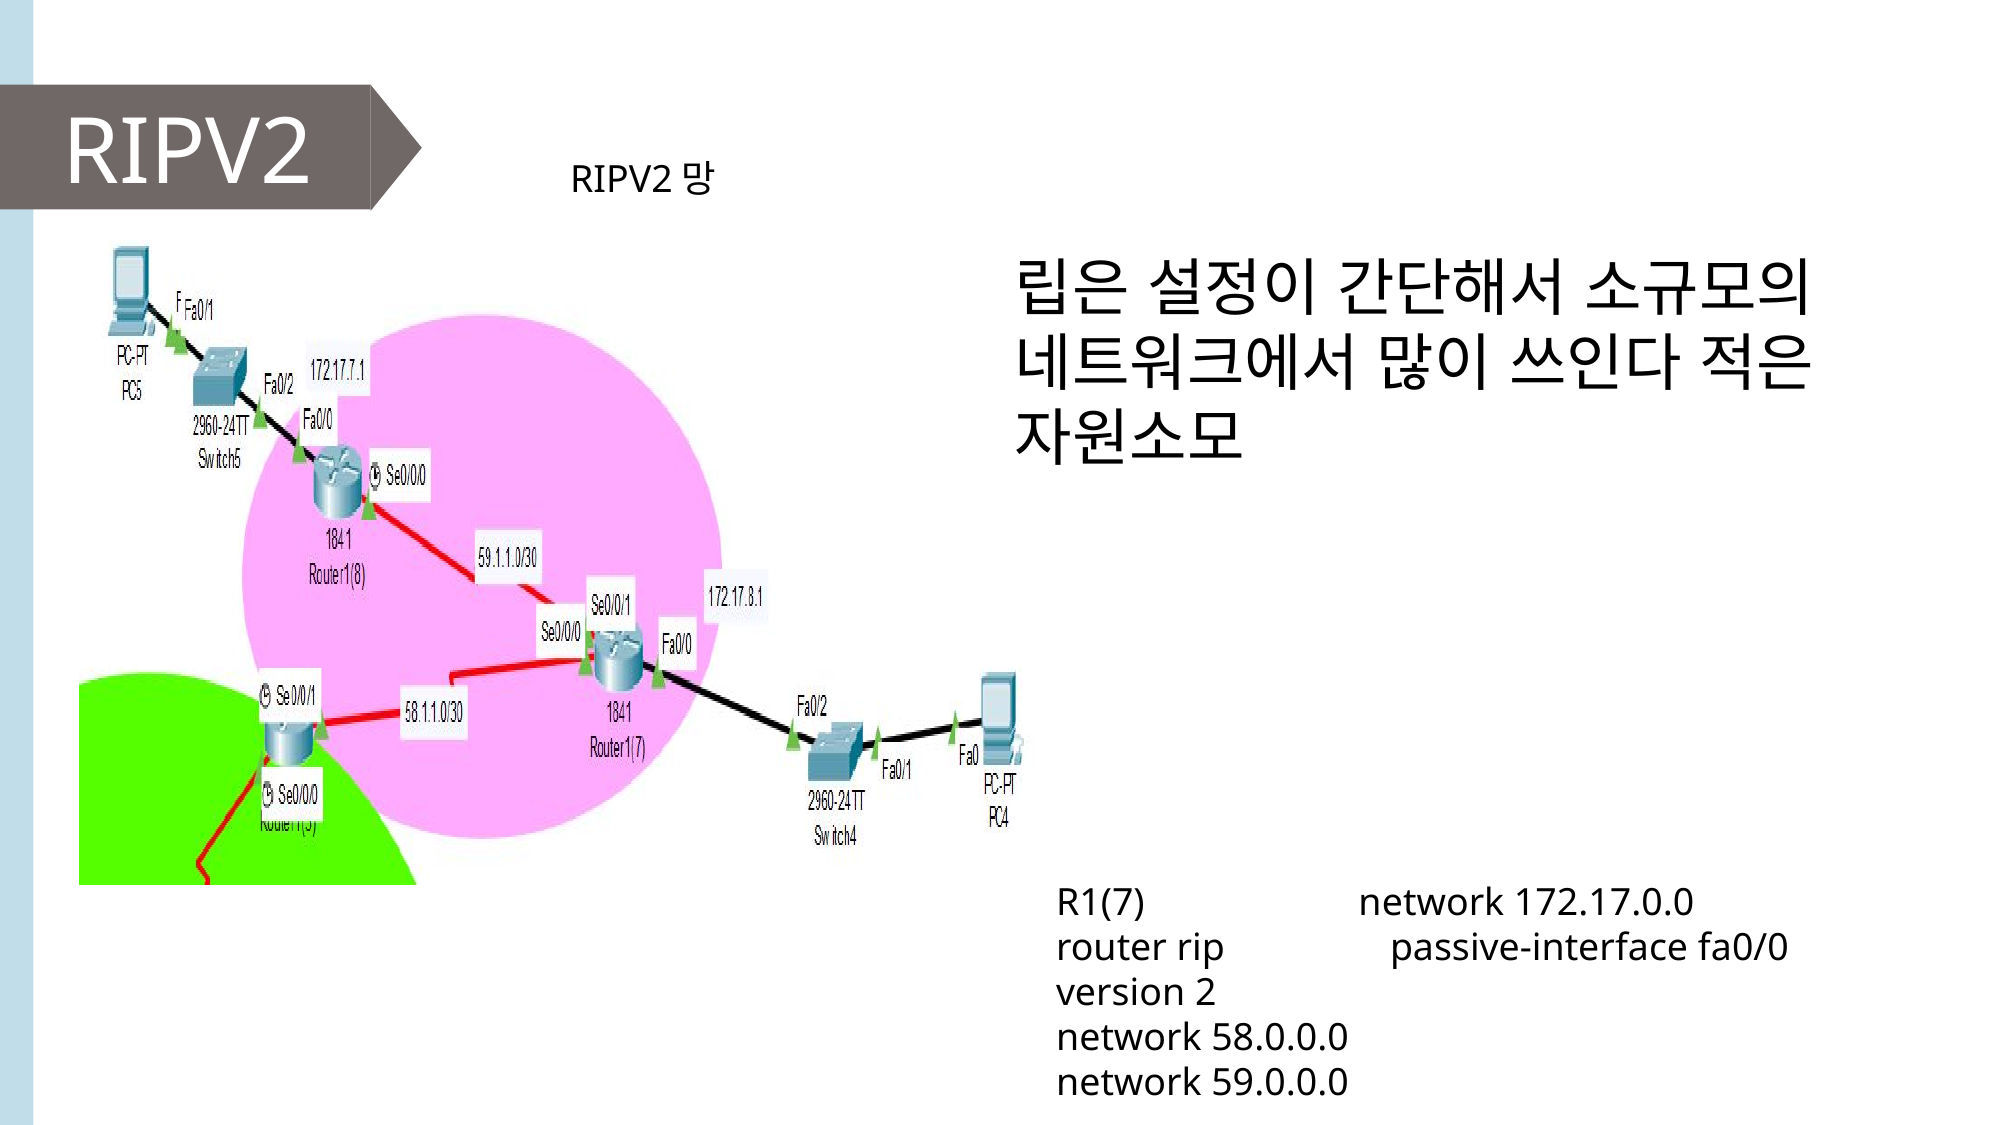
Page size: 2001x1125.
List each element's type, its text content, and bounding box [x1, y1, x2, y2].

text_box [0, 0, 422, 1125]
text_box RIPV2망 [555, 147, 732, 208]
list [79, 240, 1070, 885]
text_box R1(7) network 172.17.0.0 router rip passive-interface fa0/0 version 2 network 58.0.0.0 network 59.0.0.0 [1041, 870, 1868, 1111]
text_box 립은 설정이 간단해서 소규모의 네트워크에서 많이 쓰인다 적은 자원소모 [1070, 240, 1921, 526]
